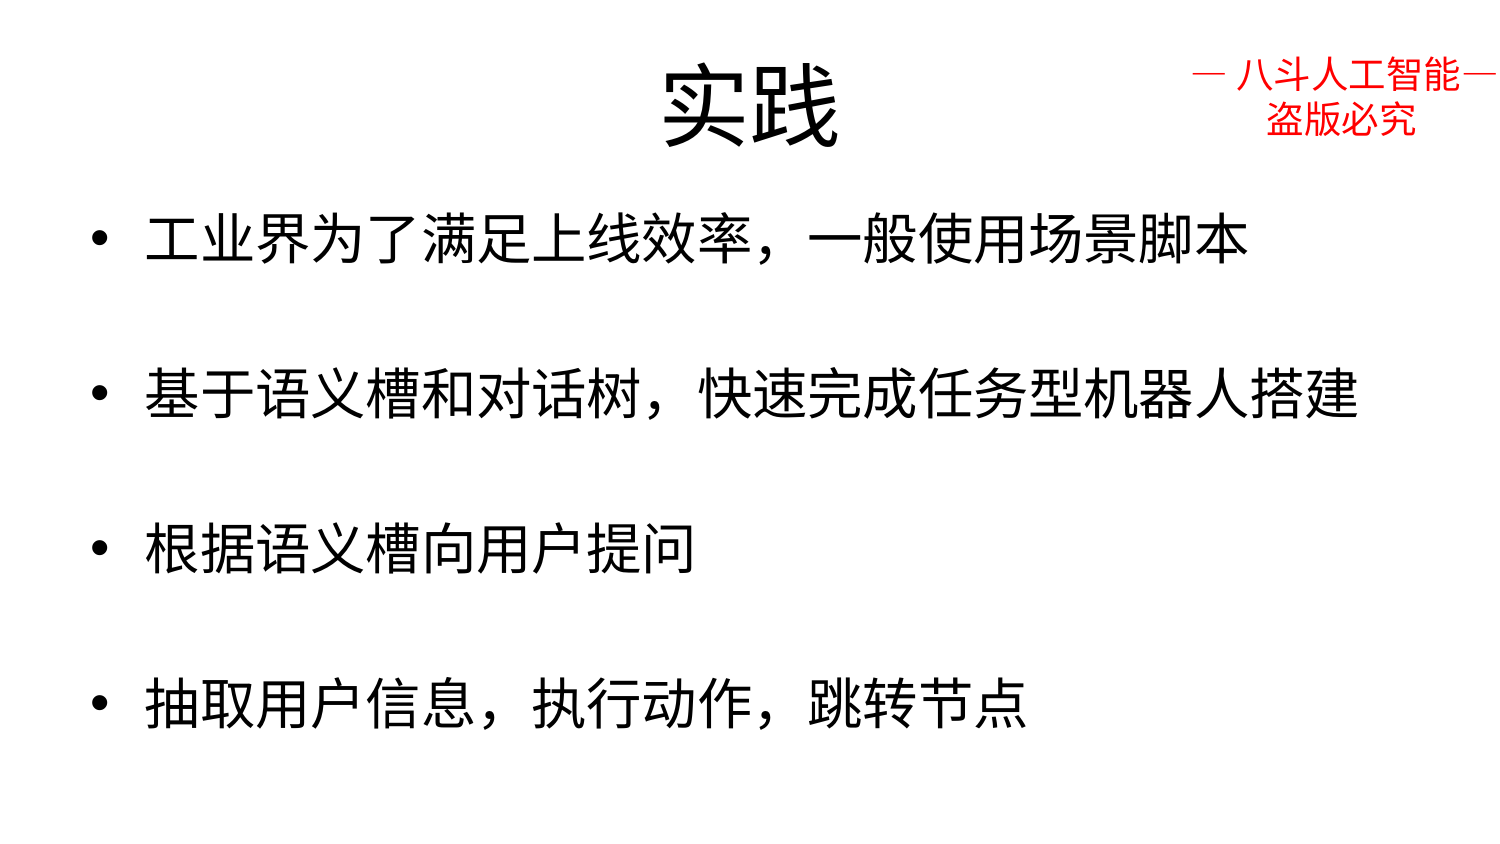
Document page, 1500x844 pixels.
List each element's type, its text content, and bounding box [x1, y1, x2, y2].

text_box —八斗人工智能— 盗版必究 [1175, 44, 1500, 149]
title 实践 [75, 33, 1425, 175]
list 工业界为了满足上线效率，一般使用场景脚本 基于语义槽和对话树，快速完成任务型机器人搭建 根据语义槽向用户提问 抽取用户信息，执行动作，跳转节点 [75, 196, 1425, 754]
